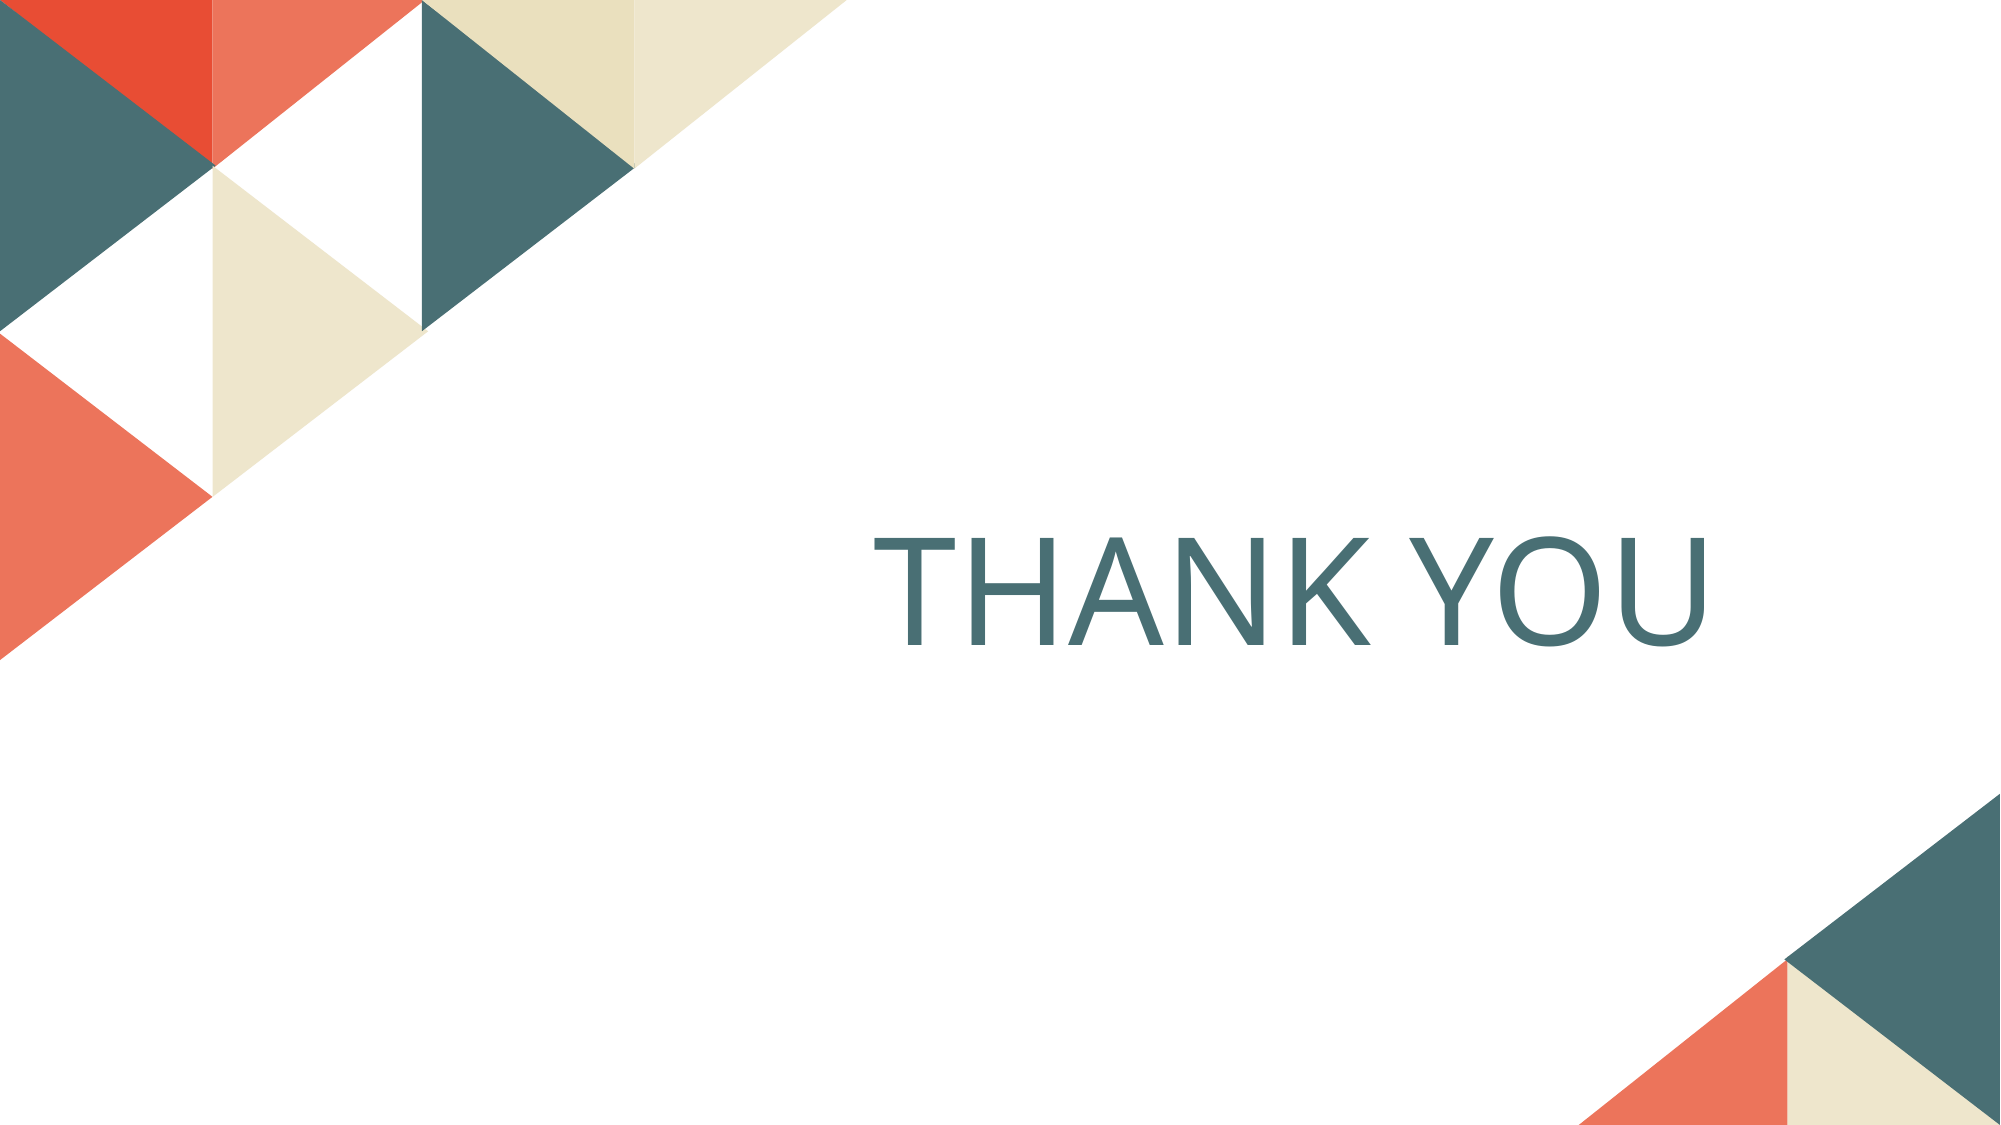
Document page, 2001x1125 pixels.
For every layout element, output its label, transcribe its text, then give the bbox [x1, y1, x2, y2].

list THANK YOU [858, 508, 1768, 806]
